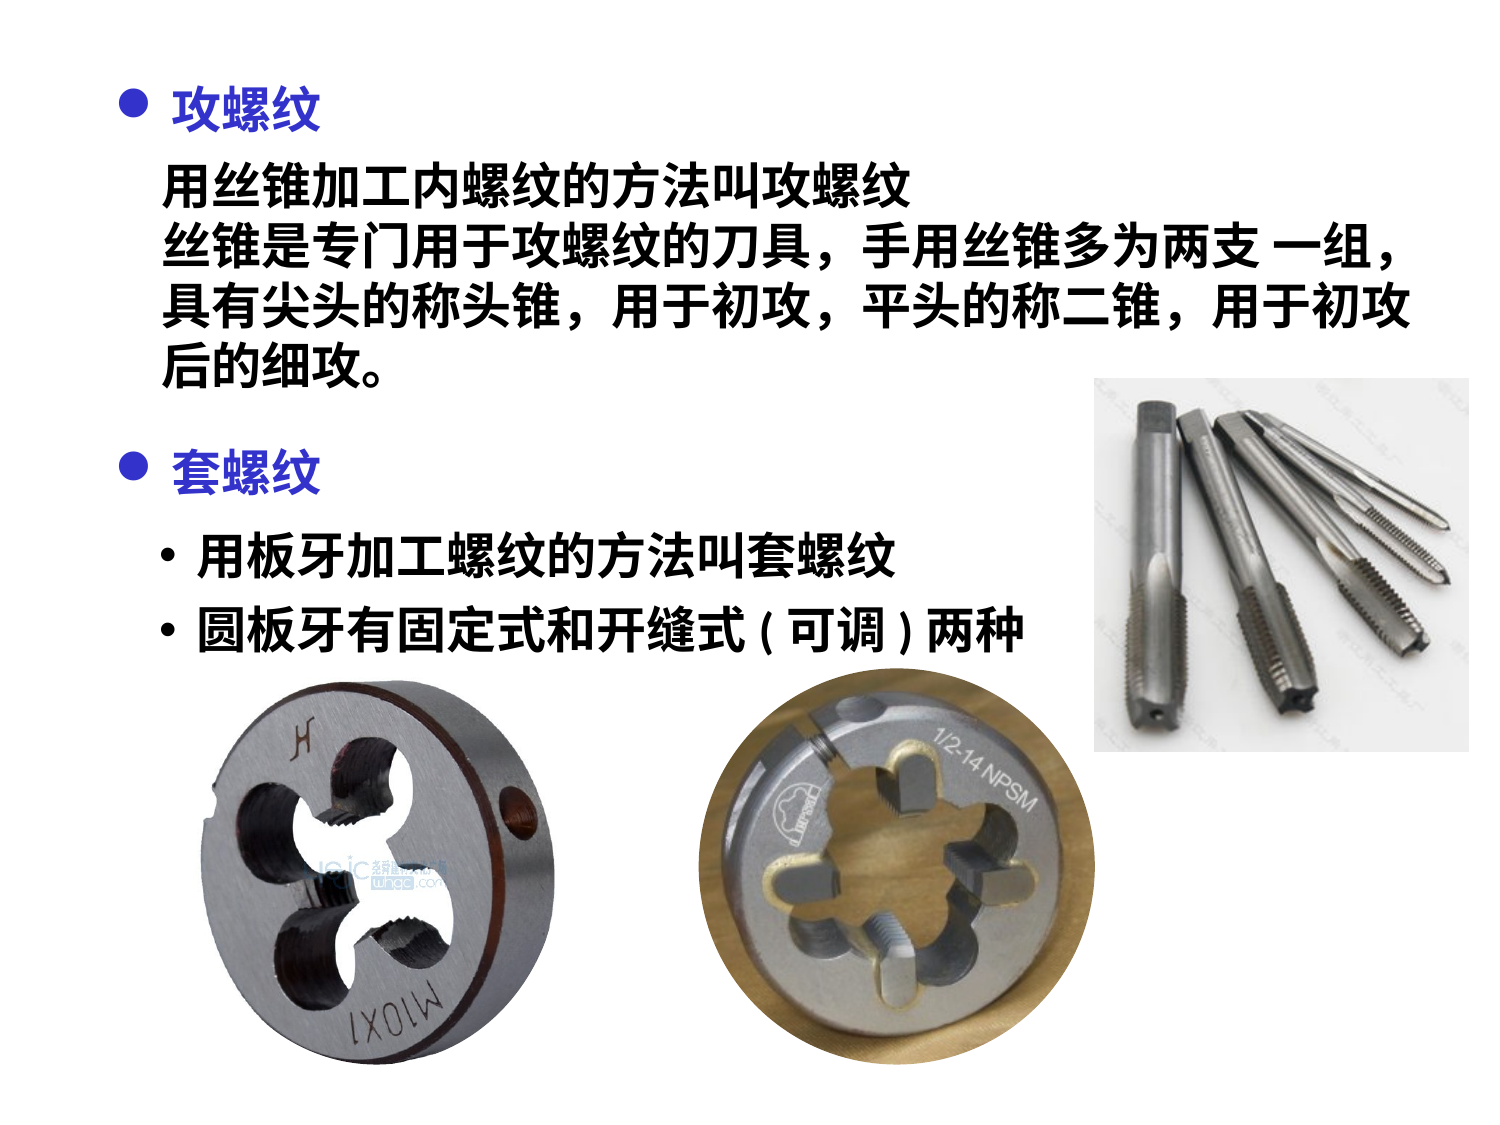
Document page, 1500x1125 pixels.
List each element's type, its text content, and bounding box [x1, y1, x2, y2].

picture [698, 378, 1469, 1065]
picture [193, 663, 560, 1065]
title 攻螺纹 [100, 78, 401, 154]
text_box 用板牙加工螺纹的方法叫套螺纹 圆板牙有固定式和开缝式(可调)两种 [144, 517, 1063, 687]
list 用丝锥加工内螺纹的方法叫攻螺纹 丝锥是专门用于攻螺纹的刀具，手用丝锥多为两支 一组，具有尖头的称头锥，用于初攻，平头的称二锥，用于初攻后的细攻。 [146, 147, 1441, 431]
text_box 套螺纹 [100, 440, 427, 520]
